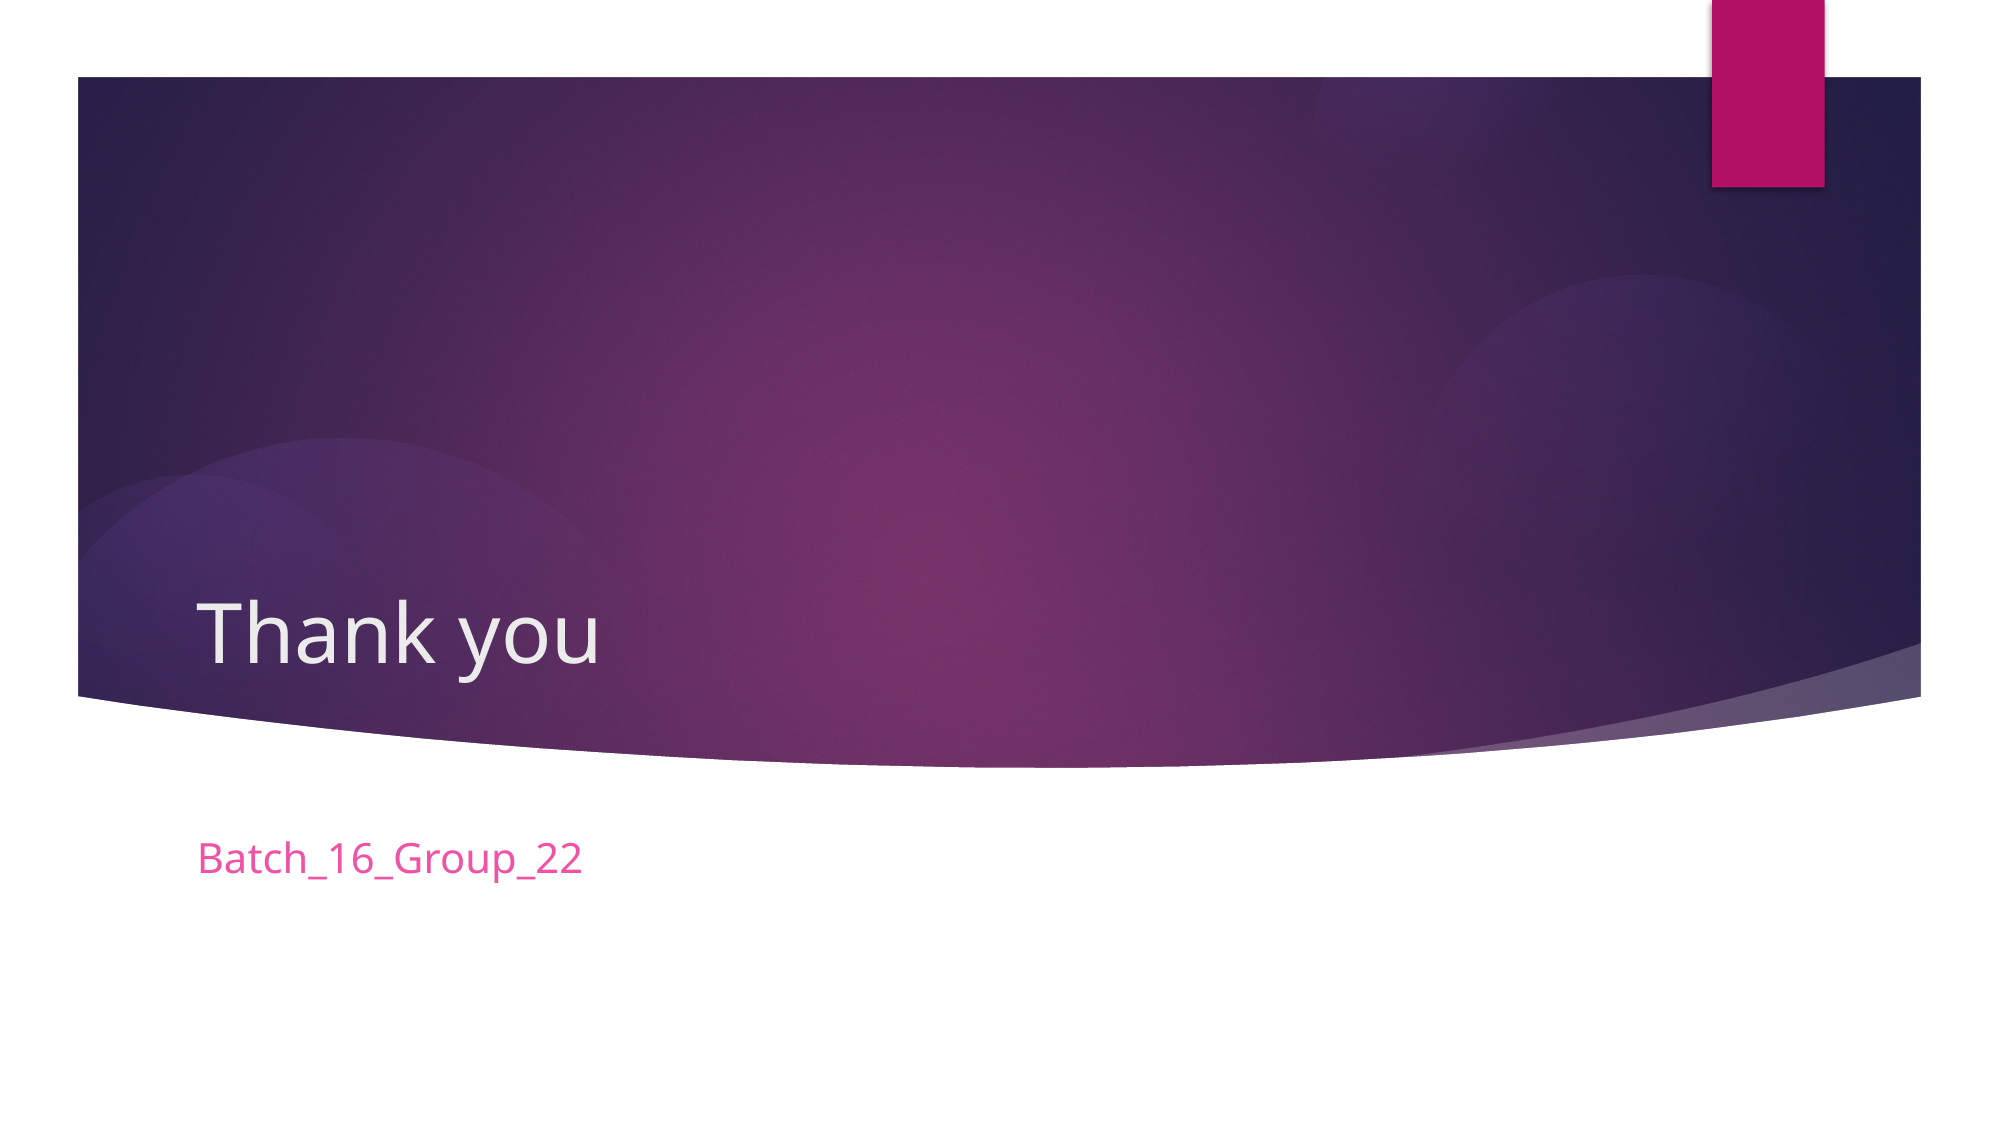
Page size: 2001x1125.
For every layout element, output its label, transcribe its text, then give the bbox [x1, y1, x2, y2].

picture [79, 78, 1920, 767]
list Batch_16_Group_22 [188, 823, 1638, 966]
title Thank you [188, 388, 1638, 689]
